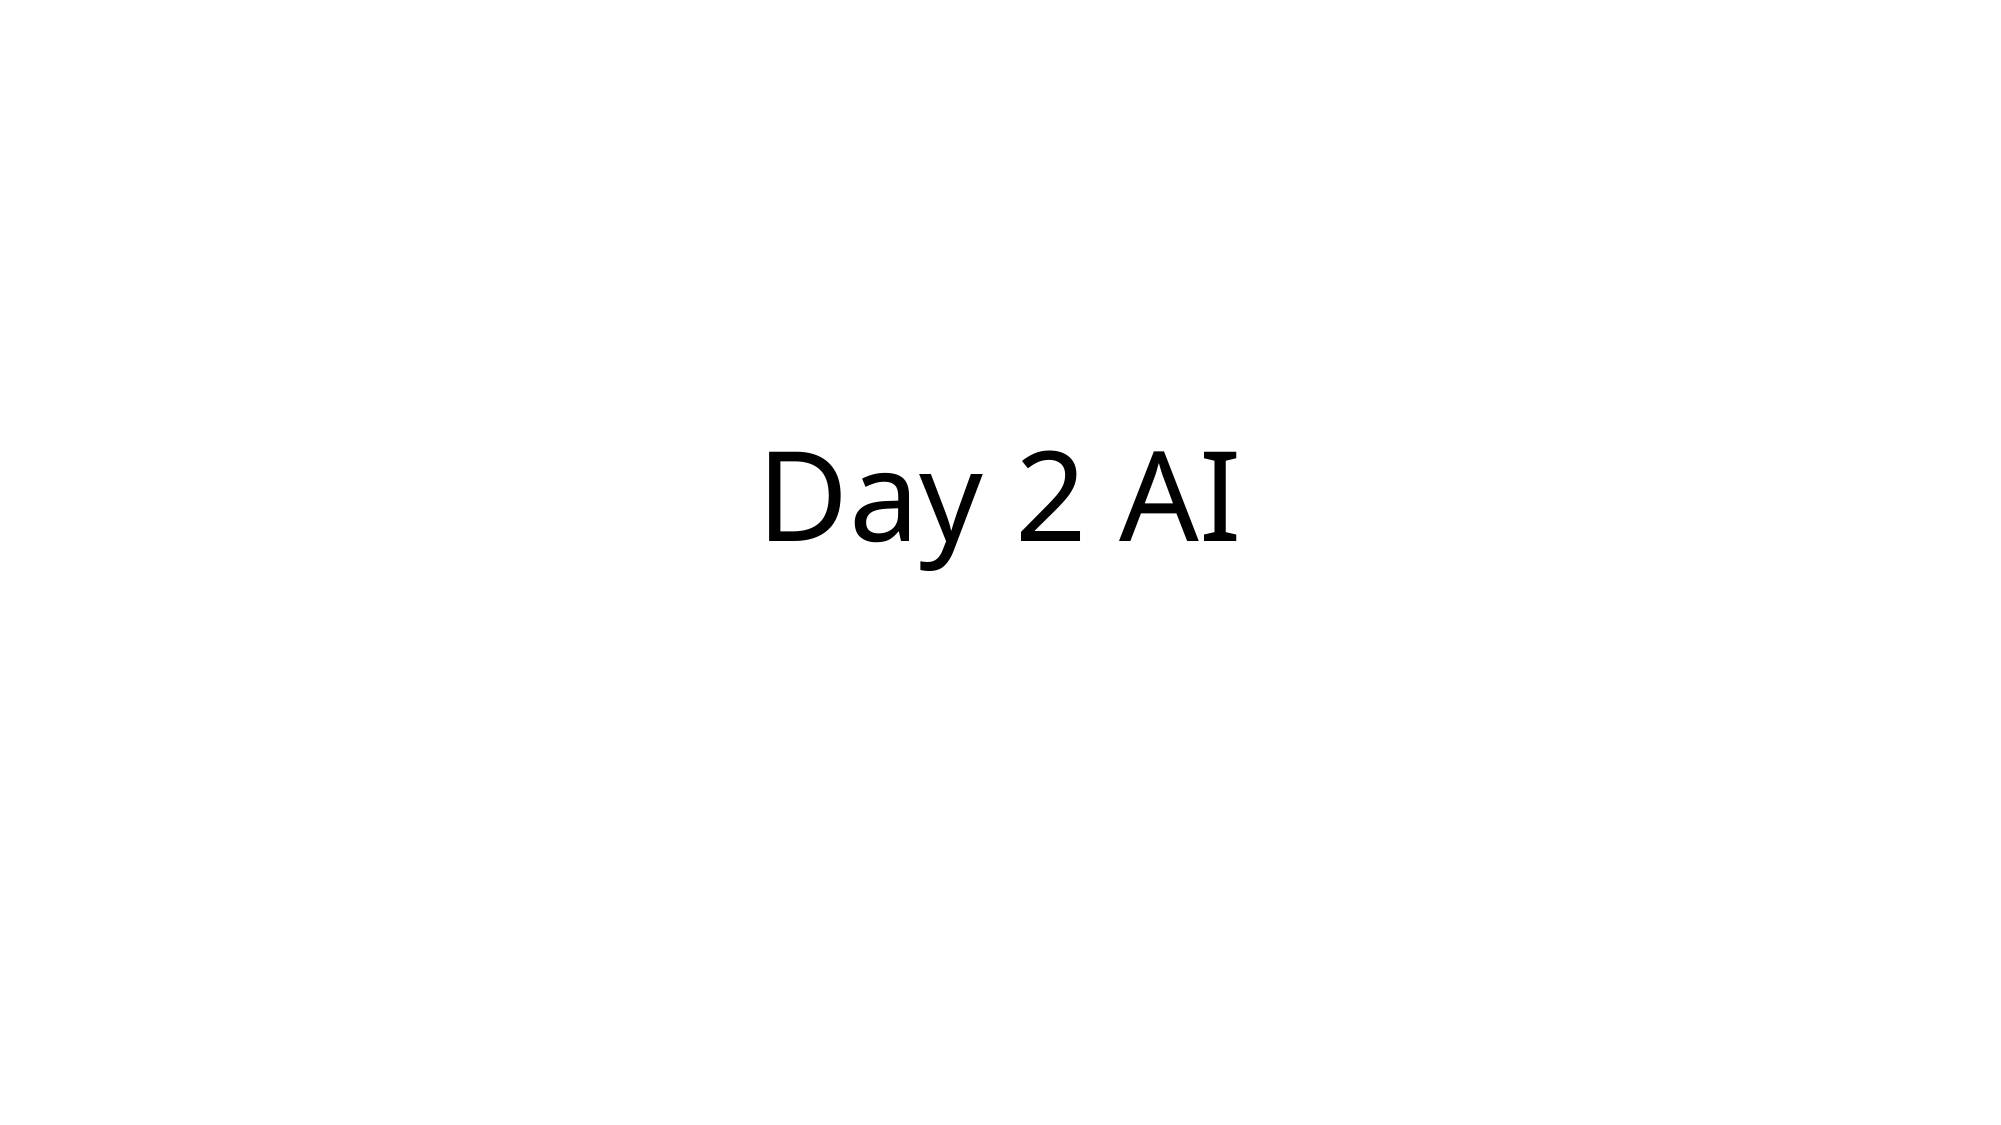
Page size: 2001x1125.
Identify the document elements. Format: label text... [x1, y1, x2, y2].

title Day 2 AI [249, 184, 1750, 576]
